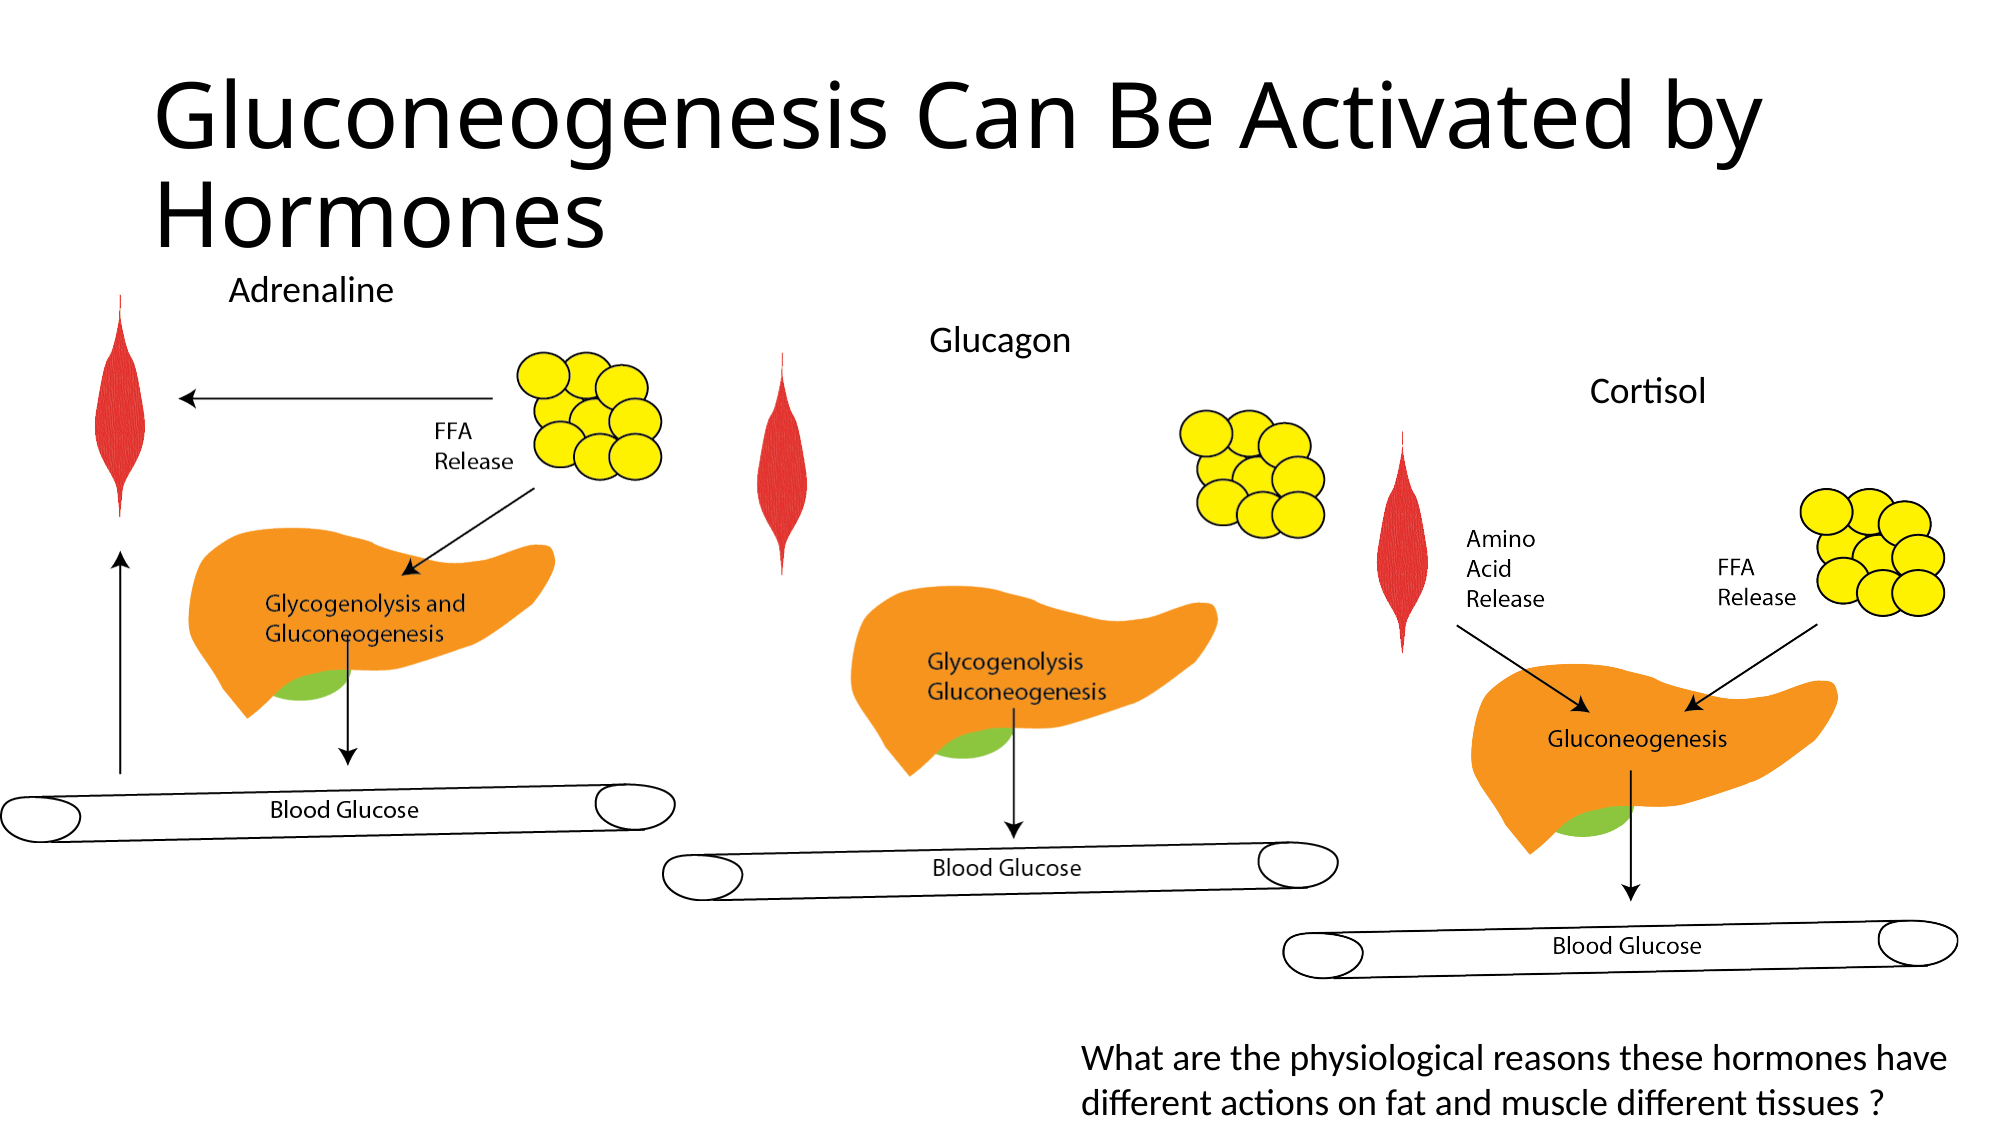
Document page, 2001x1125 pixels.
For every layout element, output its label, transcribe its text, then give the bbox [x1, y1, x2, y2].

text_box What are the physiological reasons these hormones have different actions on fat and muscle different tissues ? [1066, 1026, 1994, 1125]
picture [0, 219, 1959, 989]
title Gluconeogenesis Can Be Activated by Hormones [137, 59, 1959, 278]
